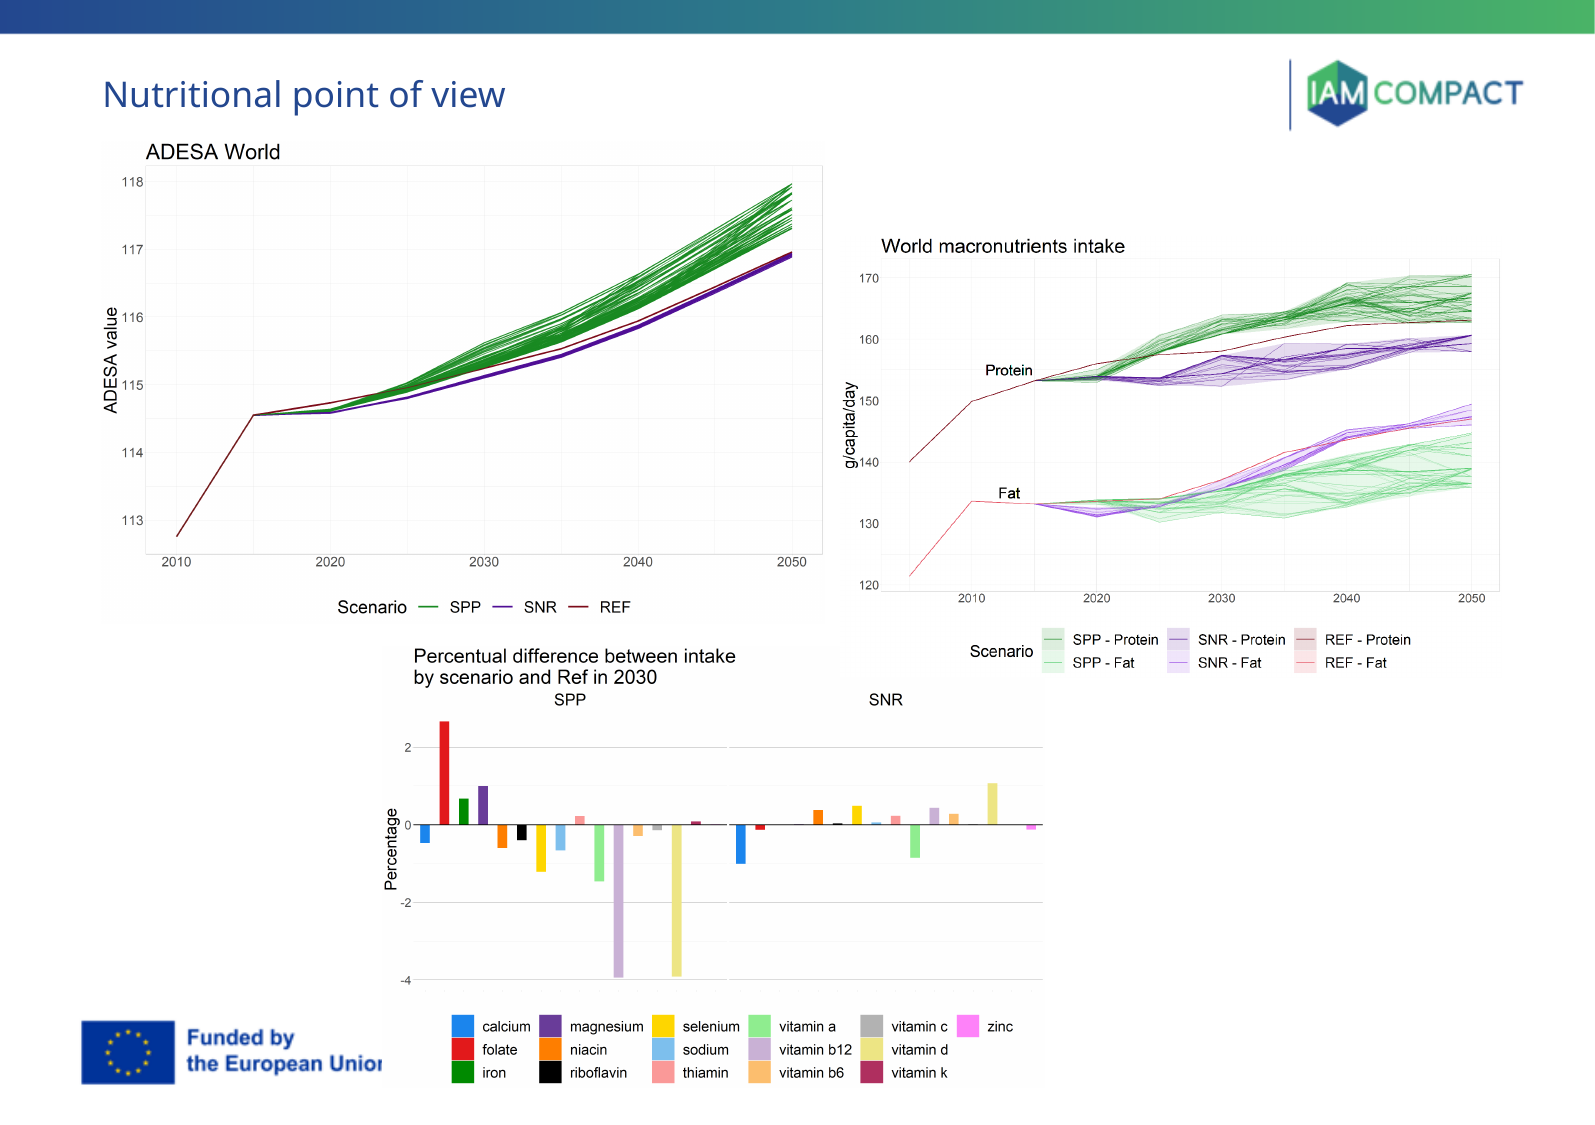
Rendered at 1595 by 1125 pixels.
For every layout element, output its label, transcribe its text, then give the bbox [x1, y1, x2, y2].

picture [0, 0, 1595, 1125]
title Nutritional point of view [87, 59, 1273, 132]
